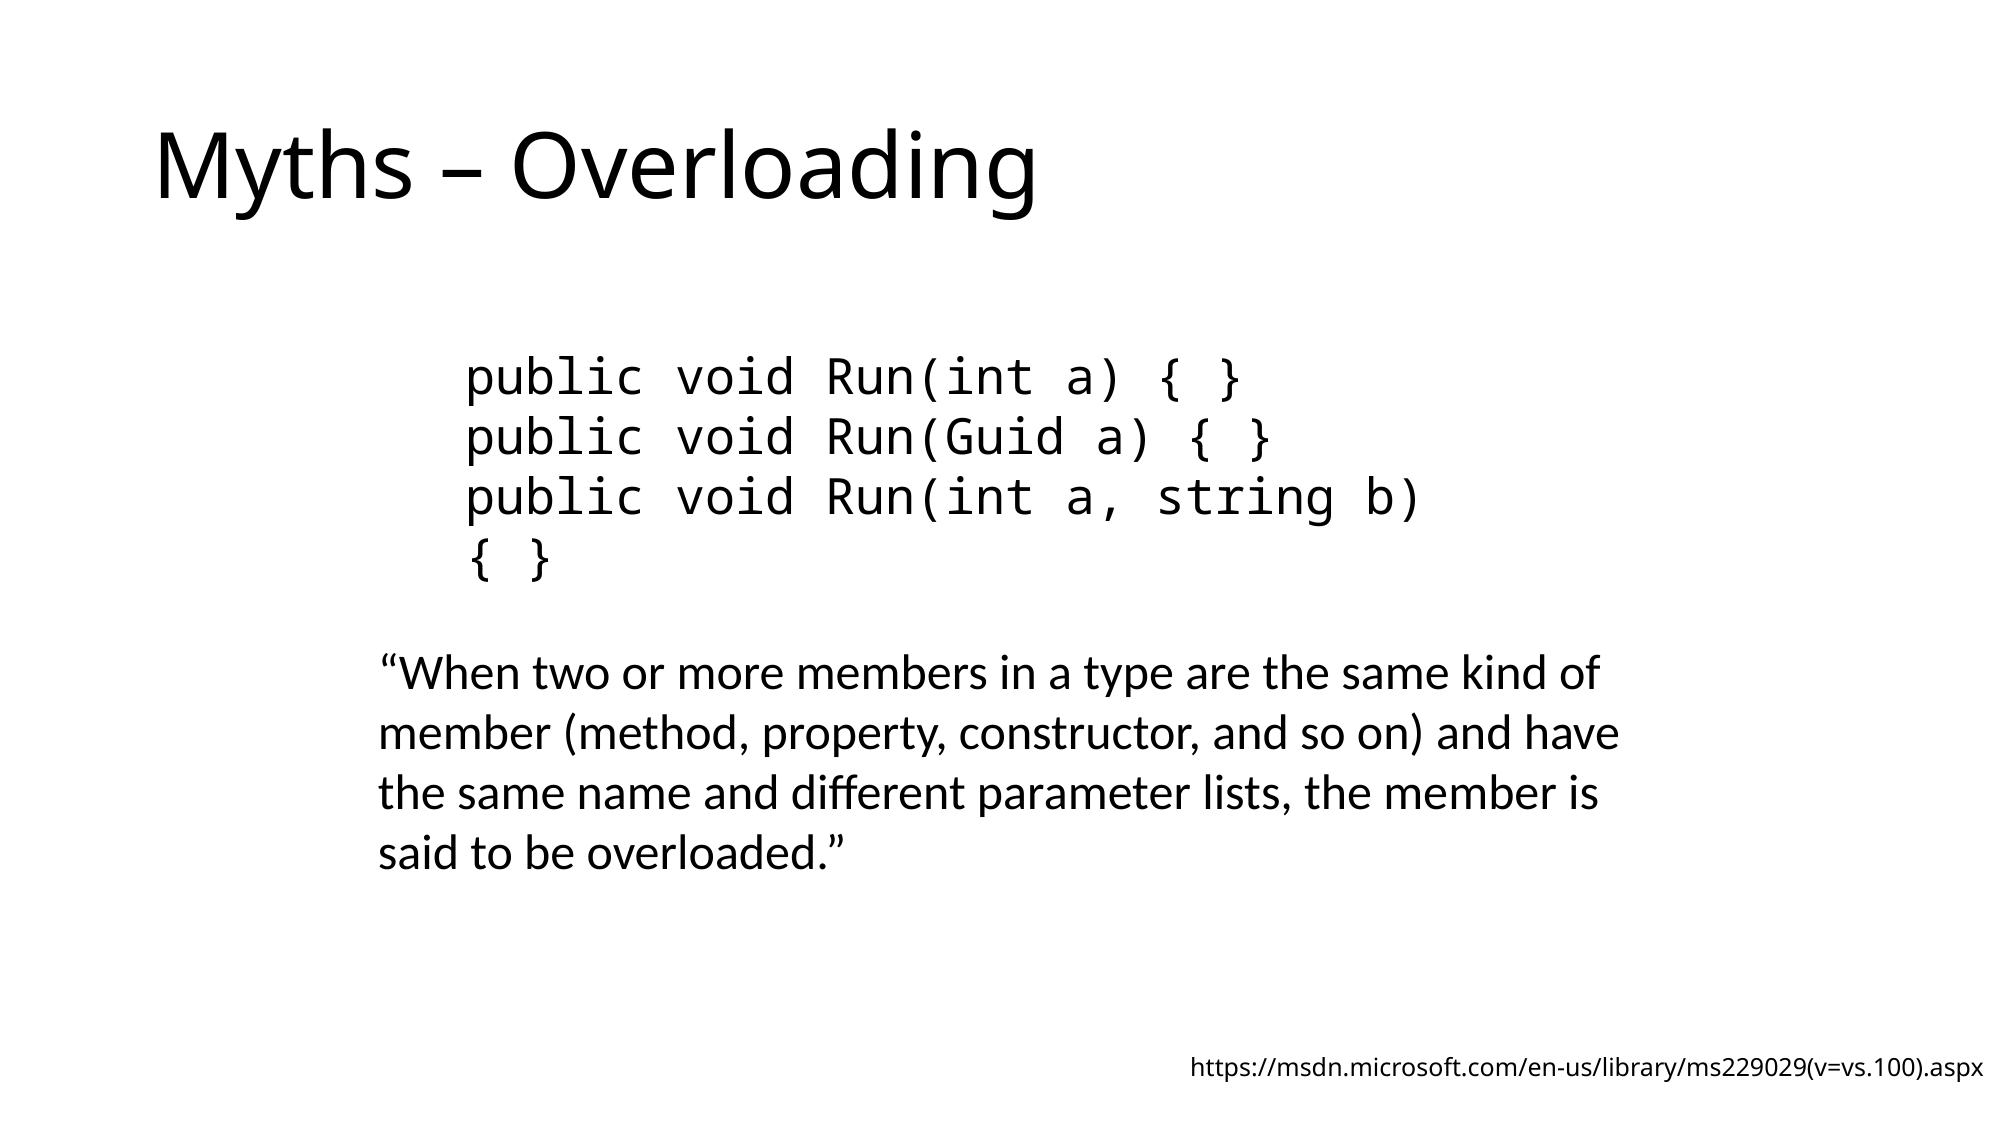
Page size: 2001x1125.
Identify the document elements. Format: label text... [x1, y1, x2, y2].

text_box “When two or more members in a type are the same kind of member (method, property, constructor, and so on) and have the same name and different parameter lists, the member is said to be overloaded.” [363, 632, 1637, 887]
text_box public void Run(int a) { } public void Run(Guid a) { } public void Run(int a, string b) { } [450, 336, 1550, 592]
title Myths – Overloading [137, 59, 1863, 278]
text_box https://msdn.microsoft.com/en-us/library/ms229029(v=vs.100).aspx [0, 1029, 2000, 1104]
